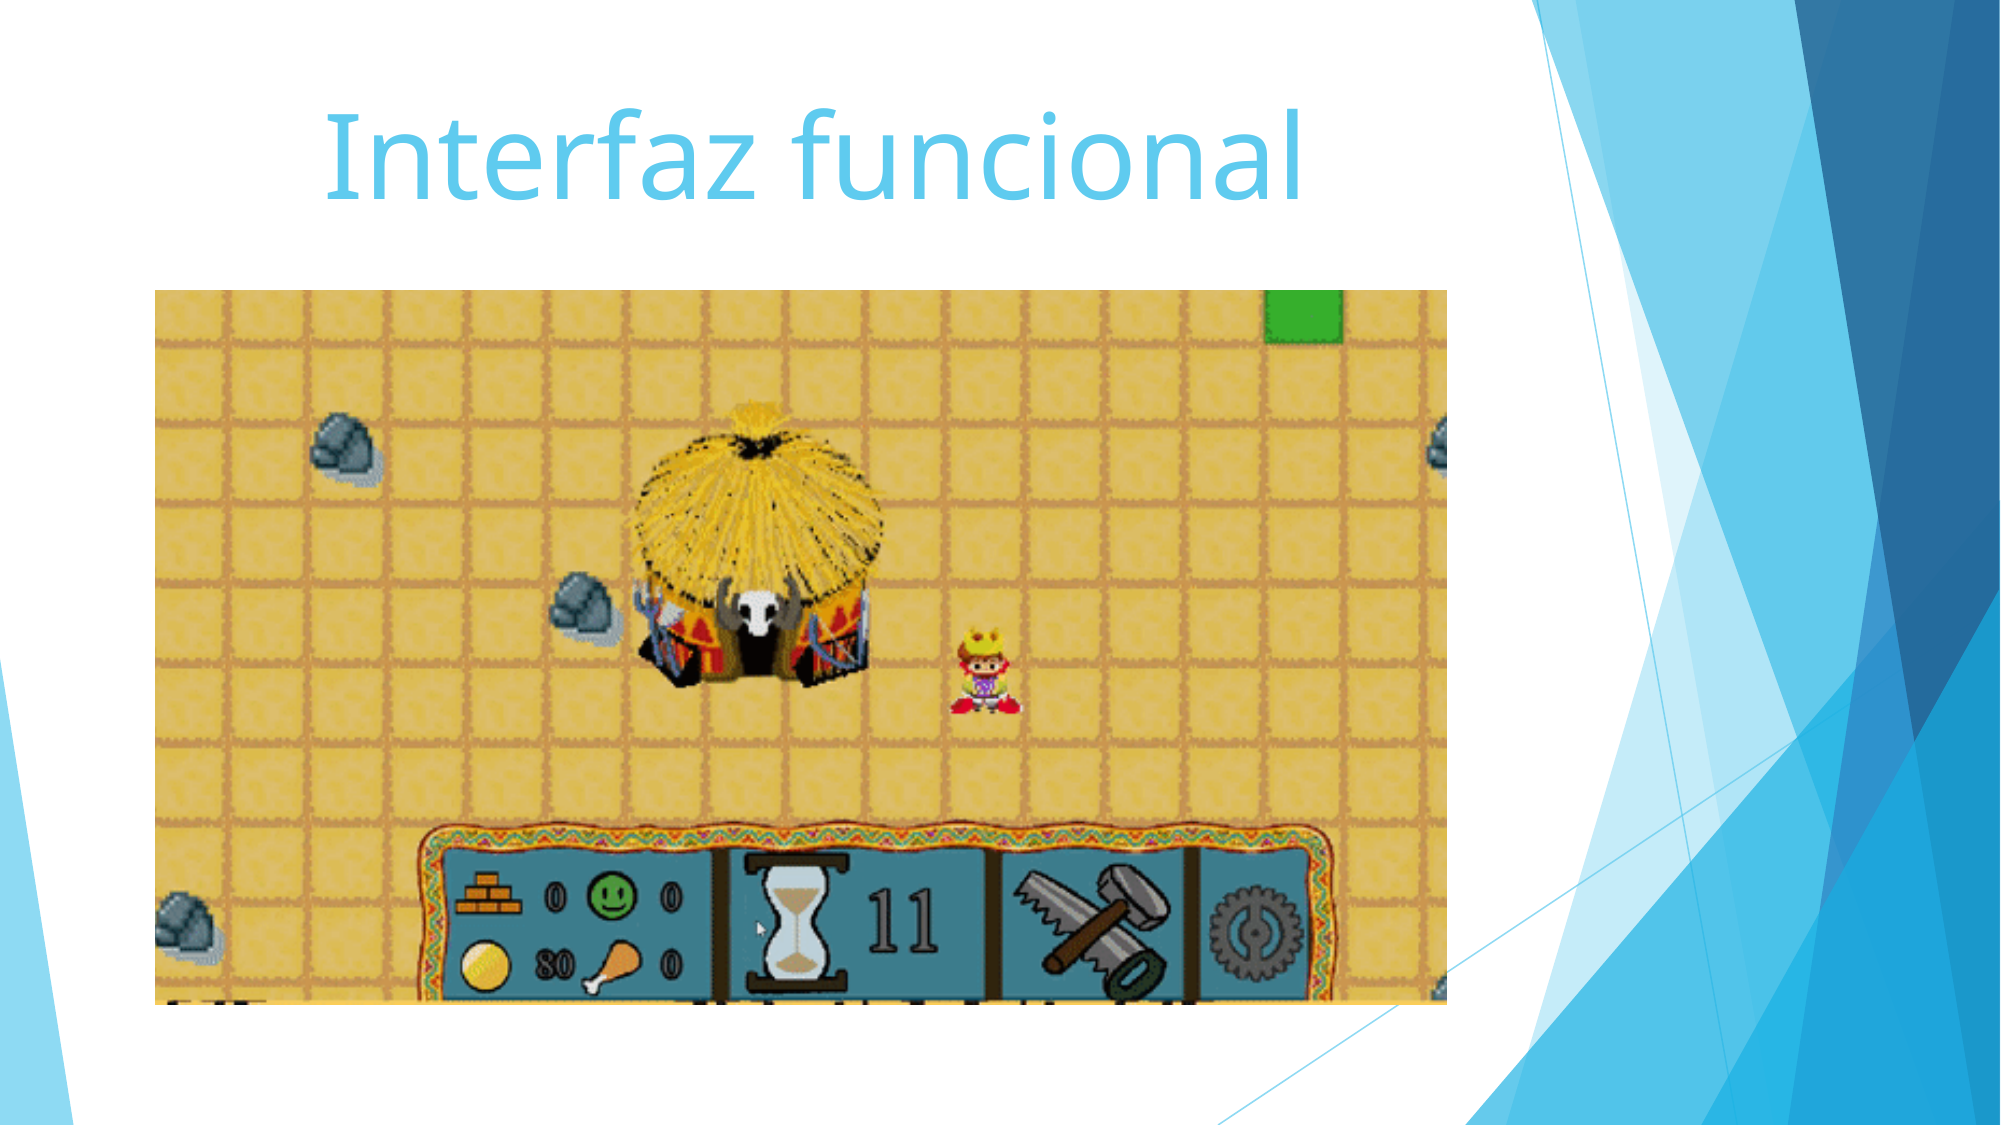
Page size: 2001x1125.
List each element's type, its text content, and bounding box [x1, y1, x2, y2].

title Interfaz funcional [111, 73, 1522, 291]
picture [154, 289, 1447, 1005]
